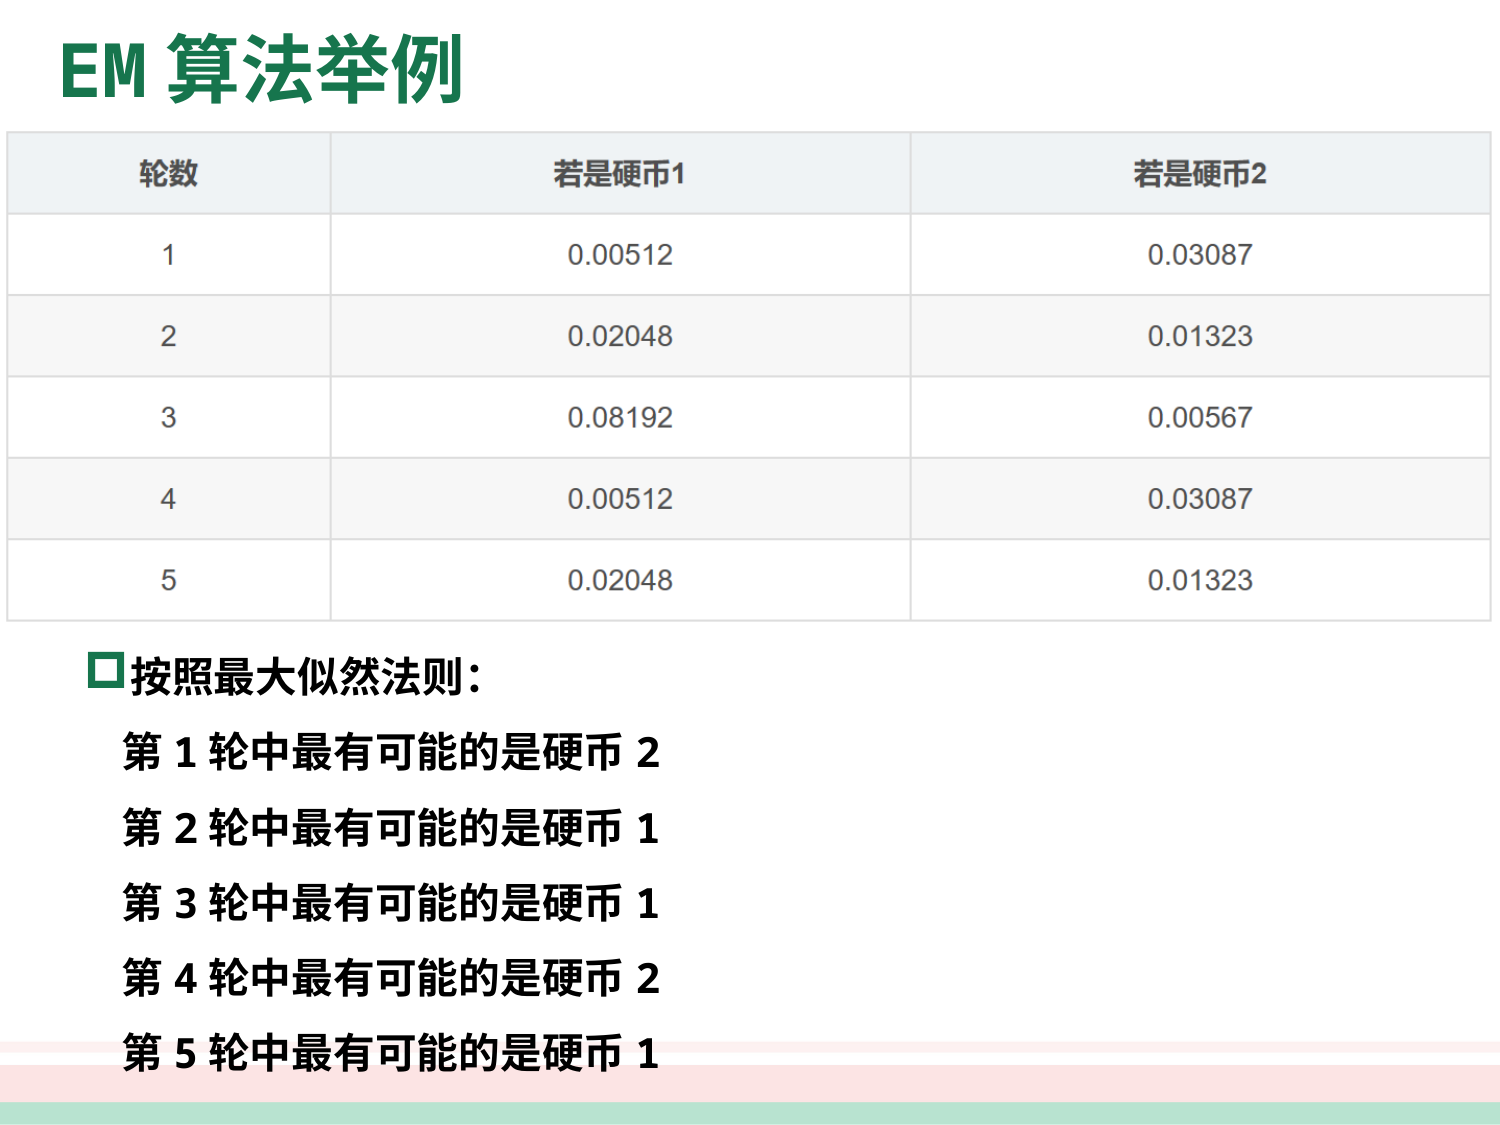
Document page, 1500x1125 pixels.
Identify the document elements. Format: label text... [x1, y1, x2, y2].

picture [0, 0, 1500, 1125]
list 按照最大似然法则： 第1轮中最有可能的是硬币2 第2轮中最有可能的是硬币1 第3轮中最有可能的是硬币1 第4轮中最有可能的是硬币2 第5轮中最有可能的是硬币1 [69, 630, 1500, 1104]
title EM算法举例 [42, 8, 1223, 126]
